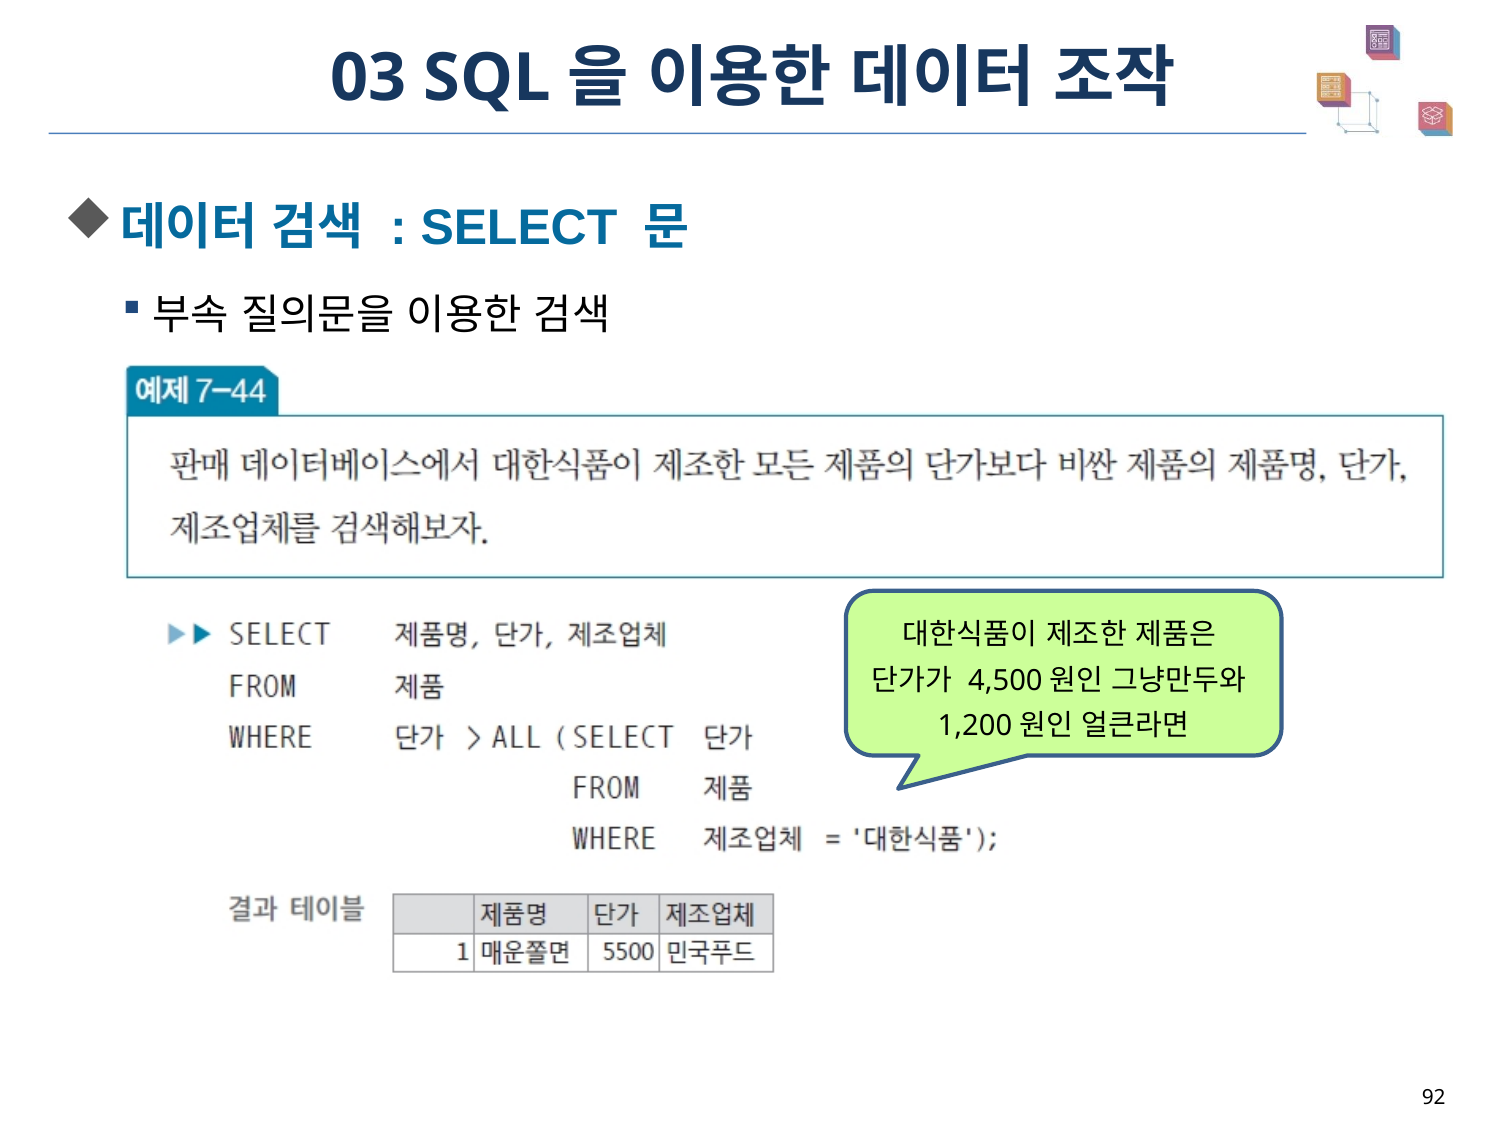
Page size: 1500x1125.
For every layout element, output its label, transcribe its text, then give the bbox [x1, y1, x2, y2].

title 03 SQL을 이용한 데이터 조작 [48, 25, 1459, 123]
picture [122, 362, 1452, 984]
list 데이터 검색 : SELECT 문 부속 질의문을 이용한 검색 [48, 187, 1452, 1097]
picture [1316, 123, 1453, 138]
